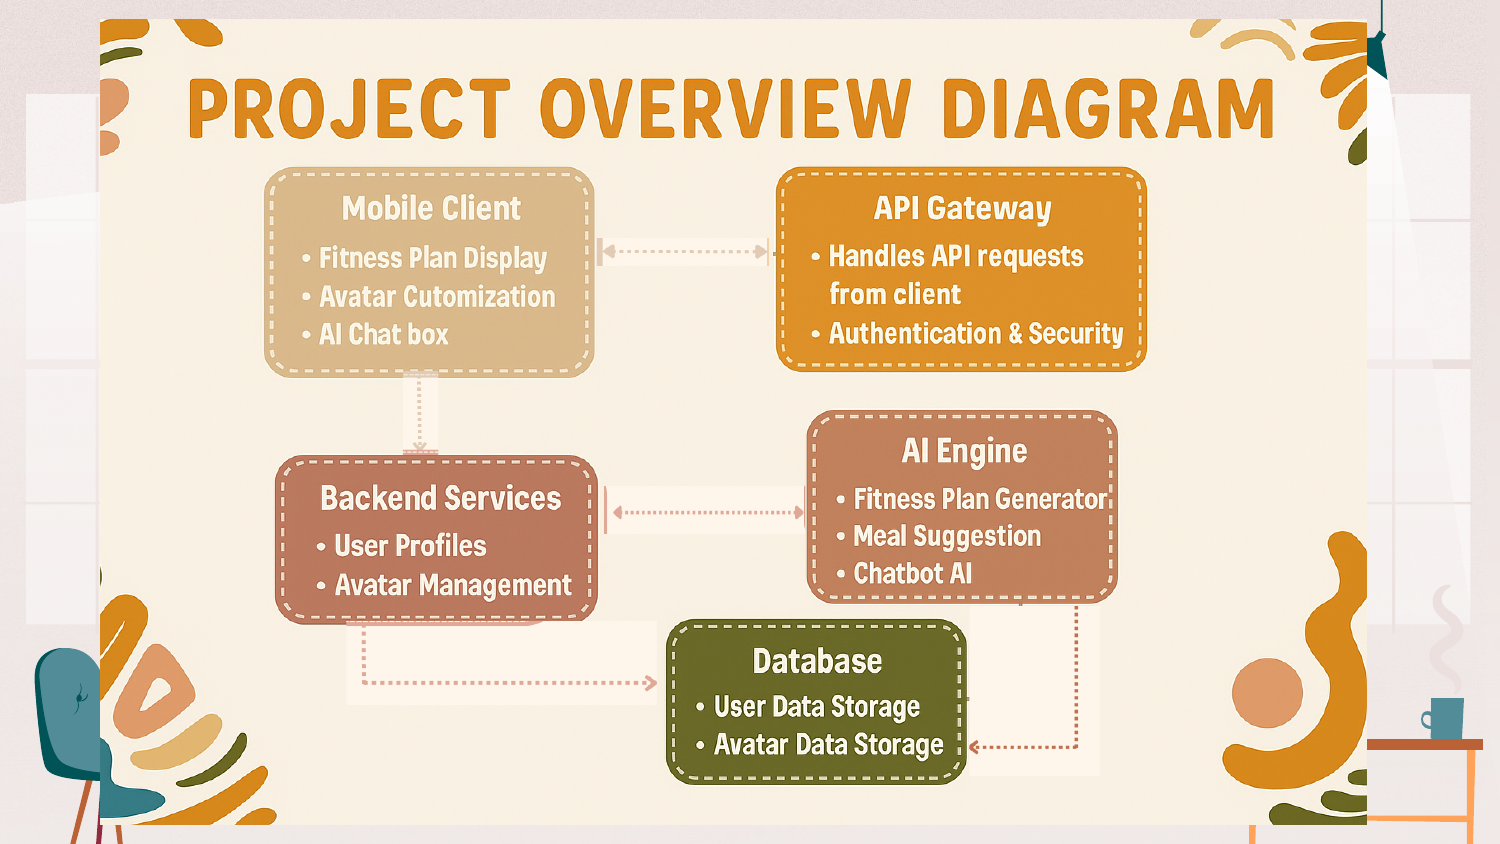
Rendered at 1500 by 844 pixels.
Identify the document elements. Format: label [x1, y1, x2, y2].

picture [100, 19, 1367, 825]
text_box [31, 647, 204, 844]
text_box [1234, 584, 1484, 844]
